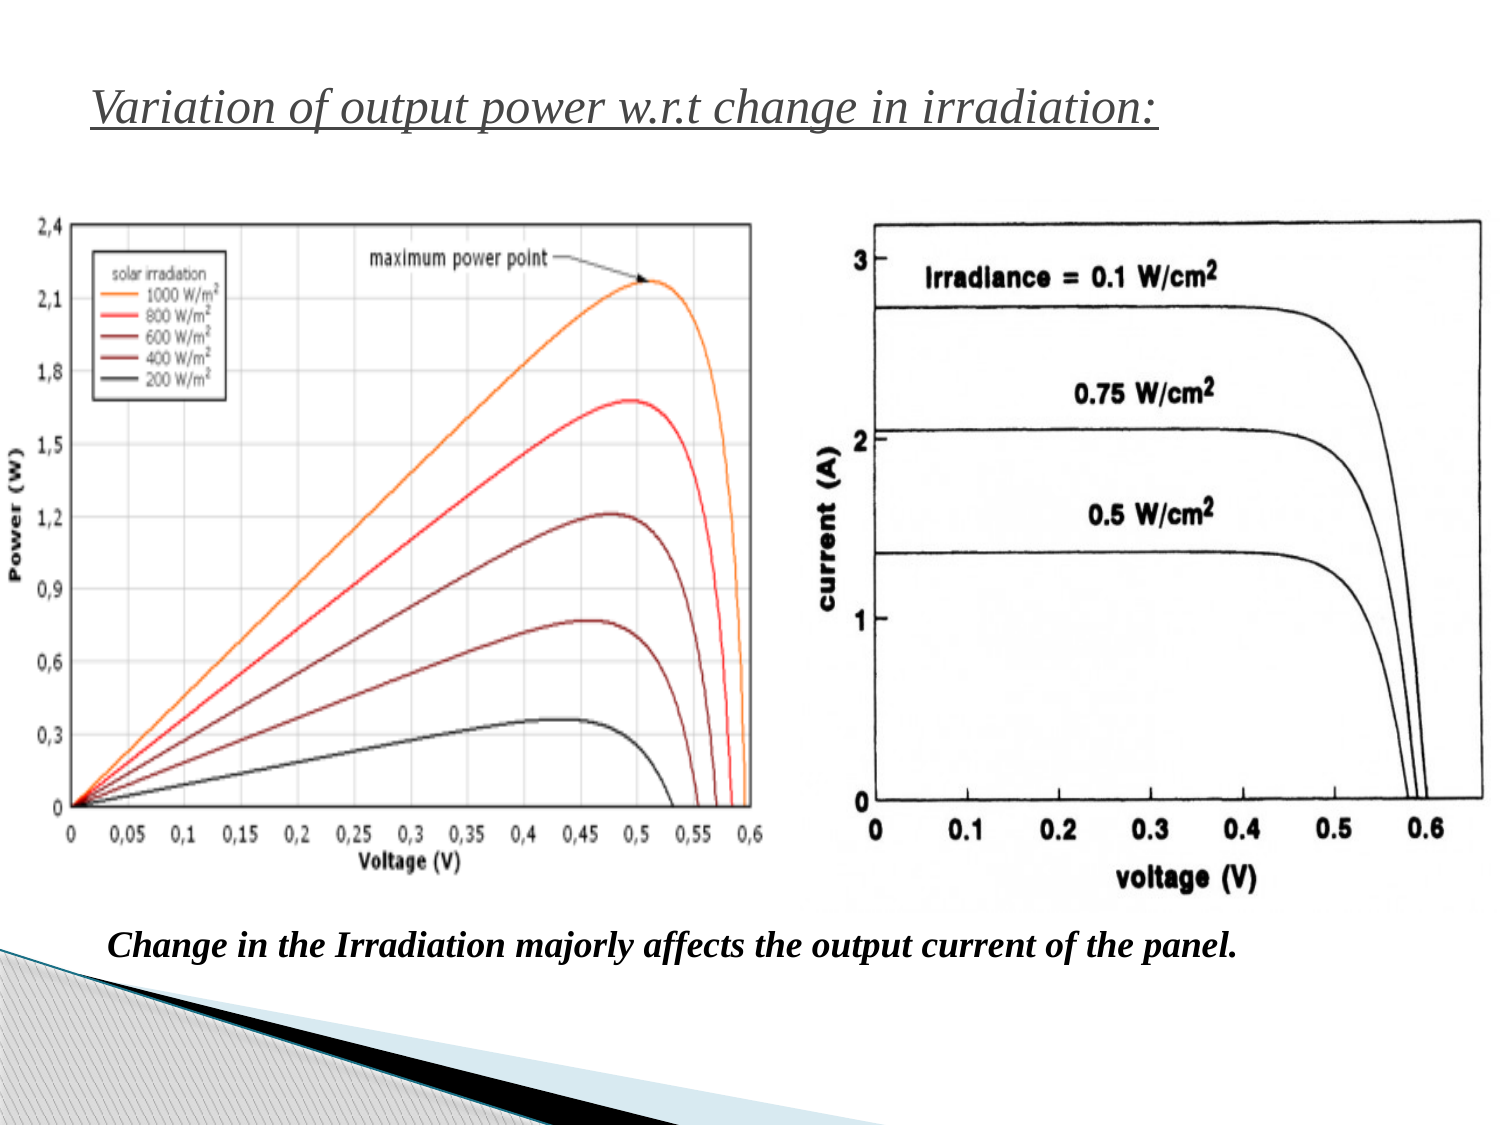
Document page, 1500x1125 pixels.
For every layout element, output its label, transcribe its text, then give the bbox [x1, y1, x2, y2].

picture [0, 199, 780, 888]
title Variation of output power w.r.t change in irradiation: [75, 45, 1425, 163]
text_box Change in the Irradiation majorly affects the output current of the panel. [92, 912, 1255, 1018]
picture [799, 199, 1500, 913]
